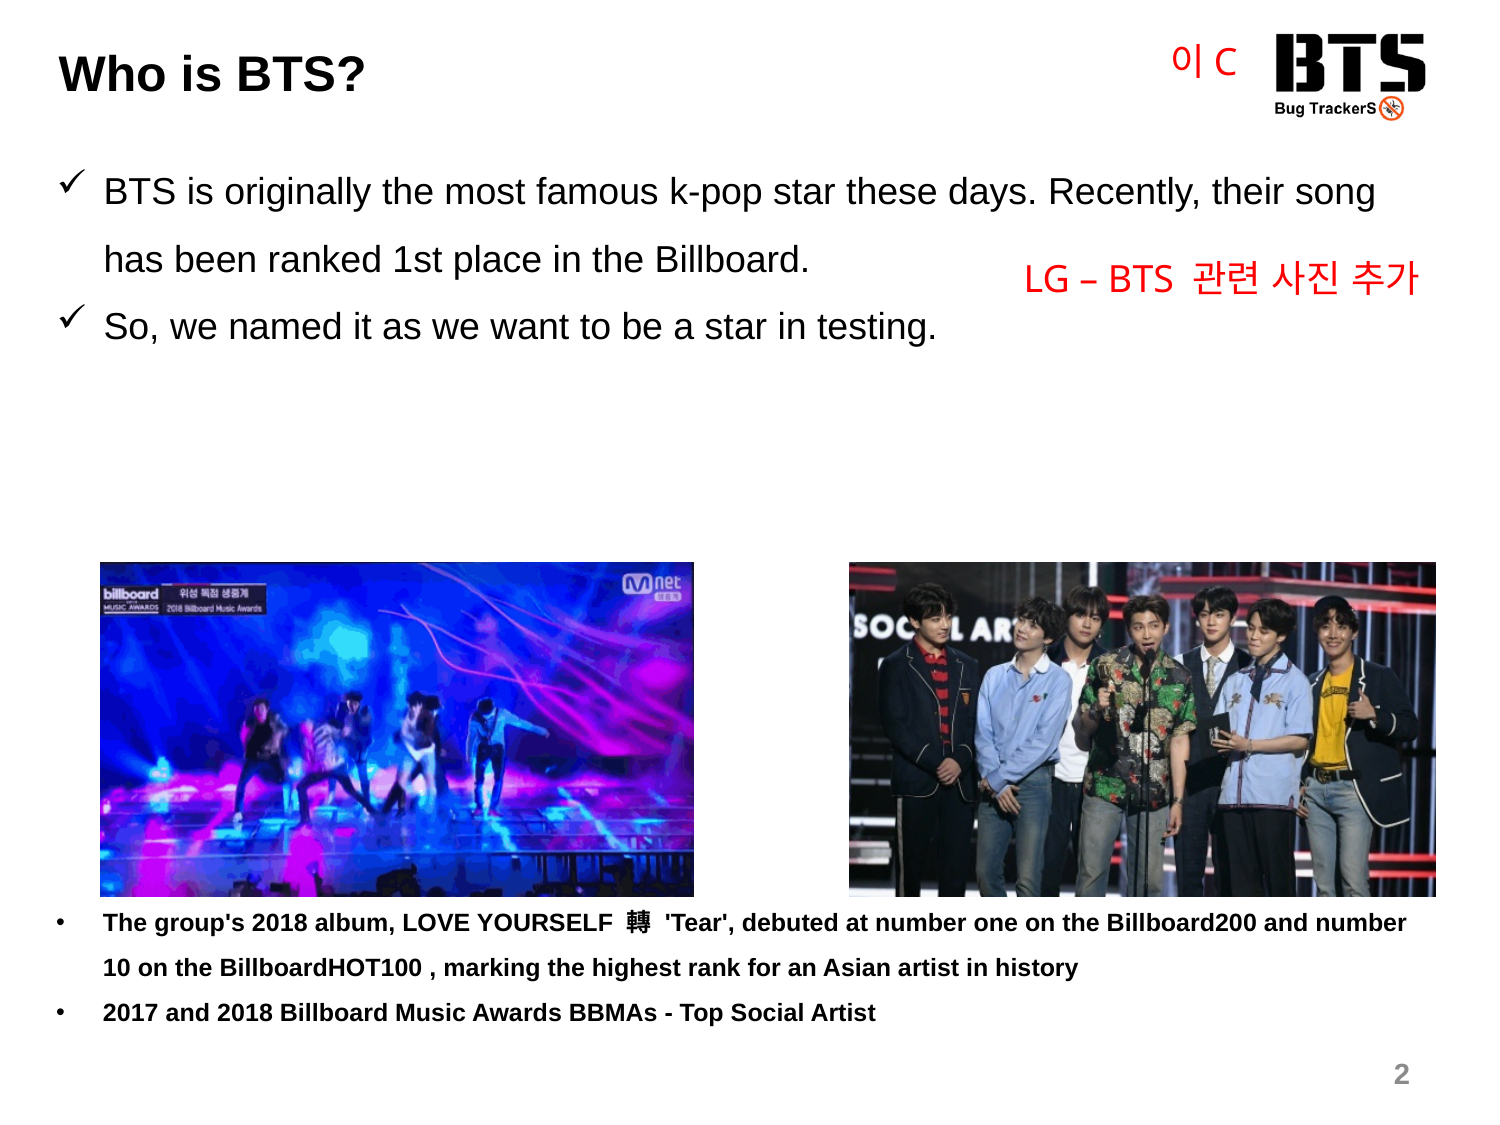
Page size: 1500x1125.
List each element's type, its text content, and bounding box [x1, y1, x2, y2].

picture [849, 562, 1437, 898]
slide_number 2 [1074, 1042, 1425, 1103]
picture [100, 562, 694, 898]
text_box LG – BTS 관련 사진 추가 [1008, 247, 1436, 308]
text_box 이C [1155, 30, 1253, 91]
text_box Who is BTS? [43, 33, 599, 109]
text_box BTS is originally the most famous k-pop star these days. Recently, their song has been ranked 1st place in the Billboard. So, we named it as we want to be a star in testing. [41, 137, 1436, 355]
picture [1263, 30, 1437, 127]
text_box The group's 2018 album, LOVE YOURSELF 轉 'Tear', debuted at number one on the Billboard200 and number 10 on the BillboardHOT100 , marking the highest rank for an Asian artist in history 2017 and 2018 Billboard Music Awards BBMAs - Top Social Artist [41, 884, 1436, 1034]
